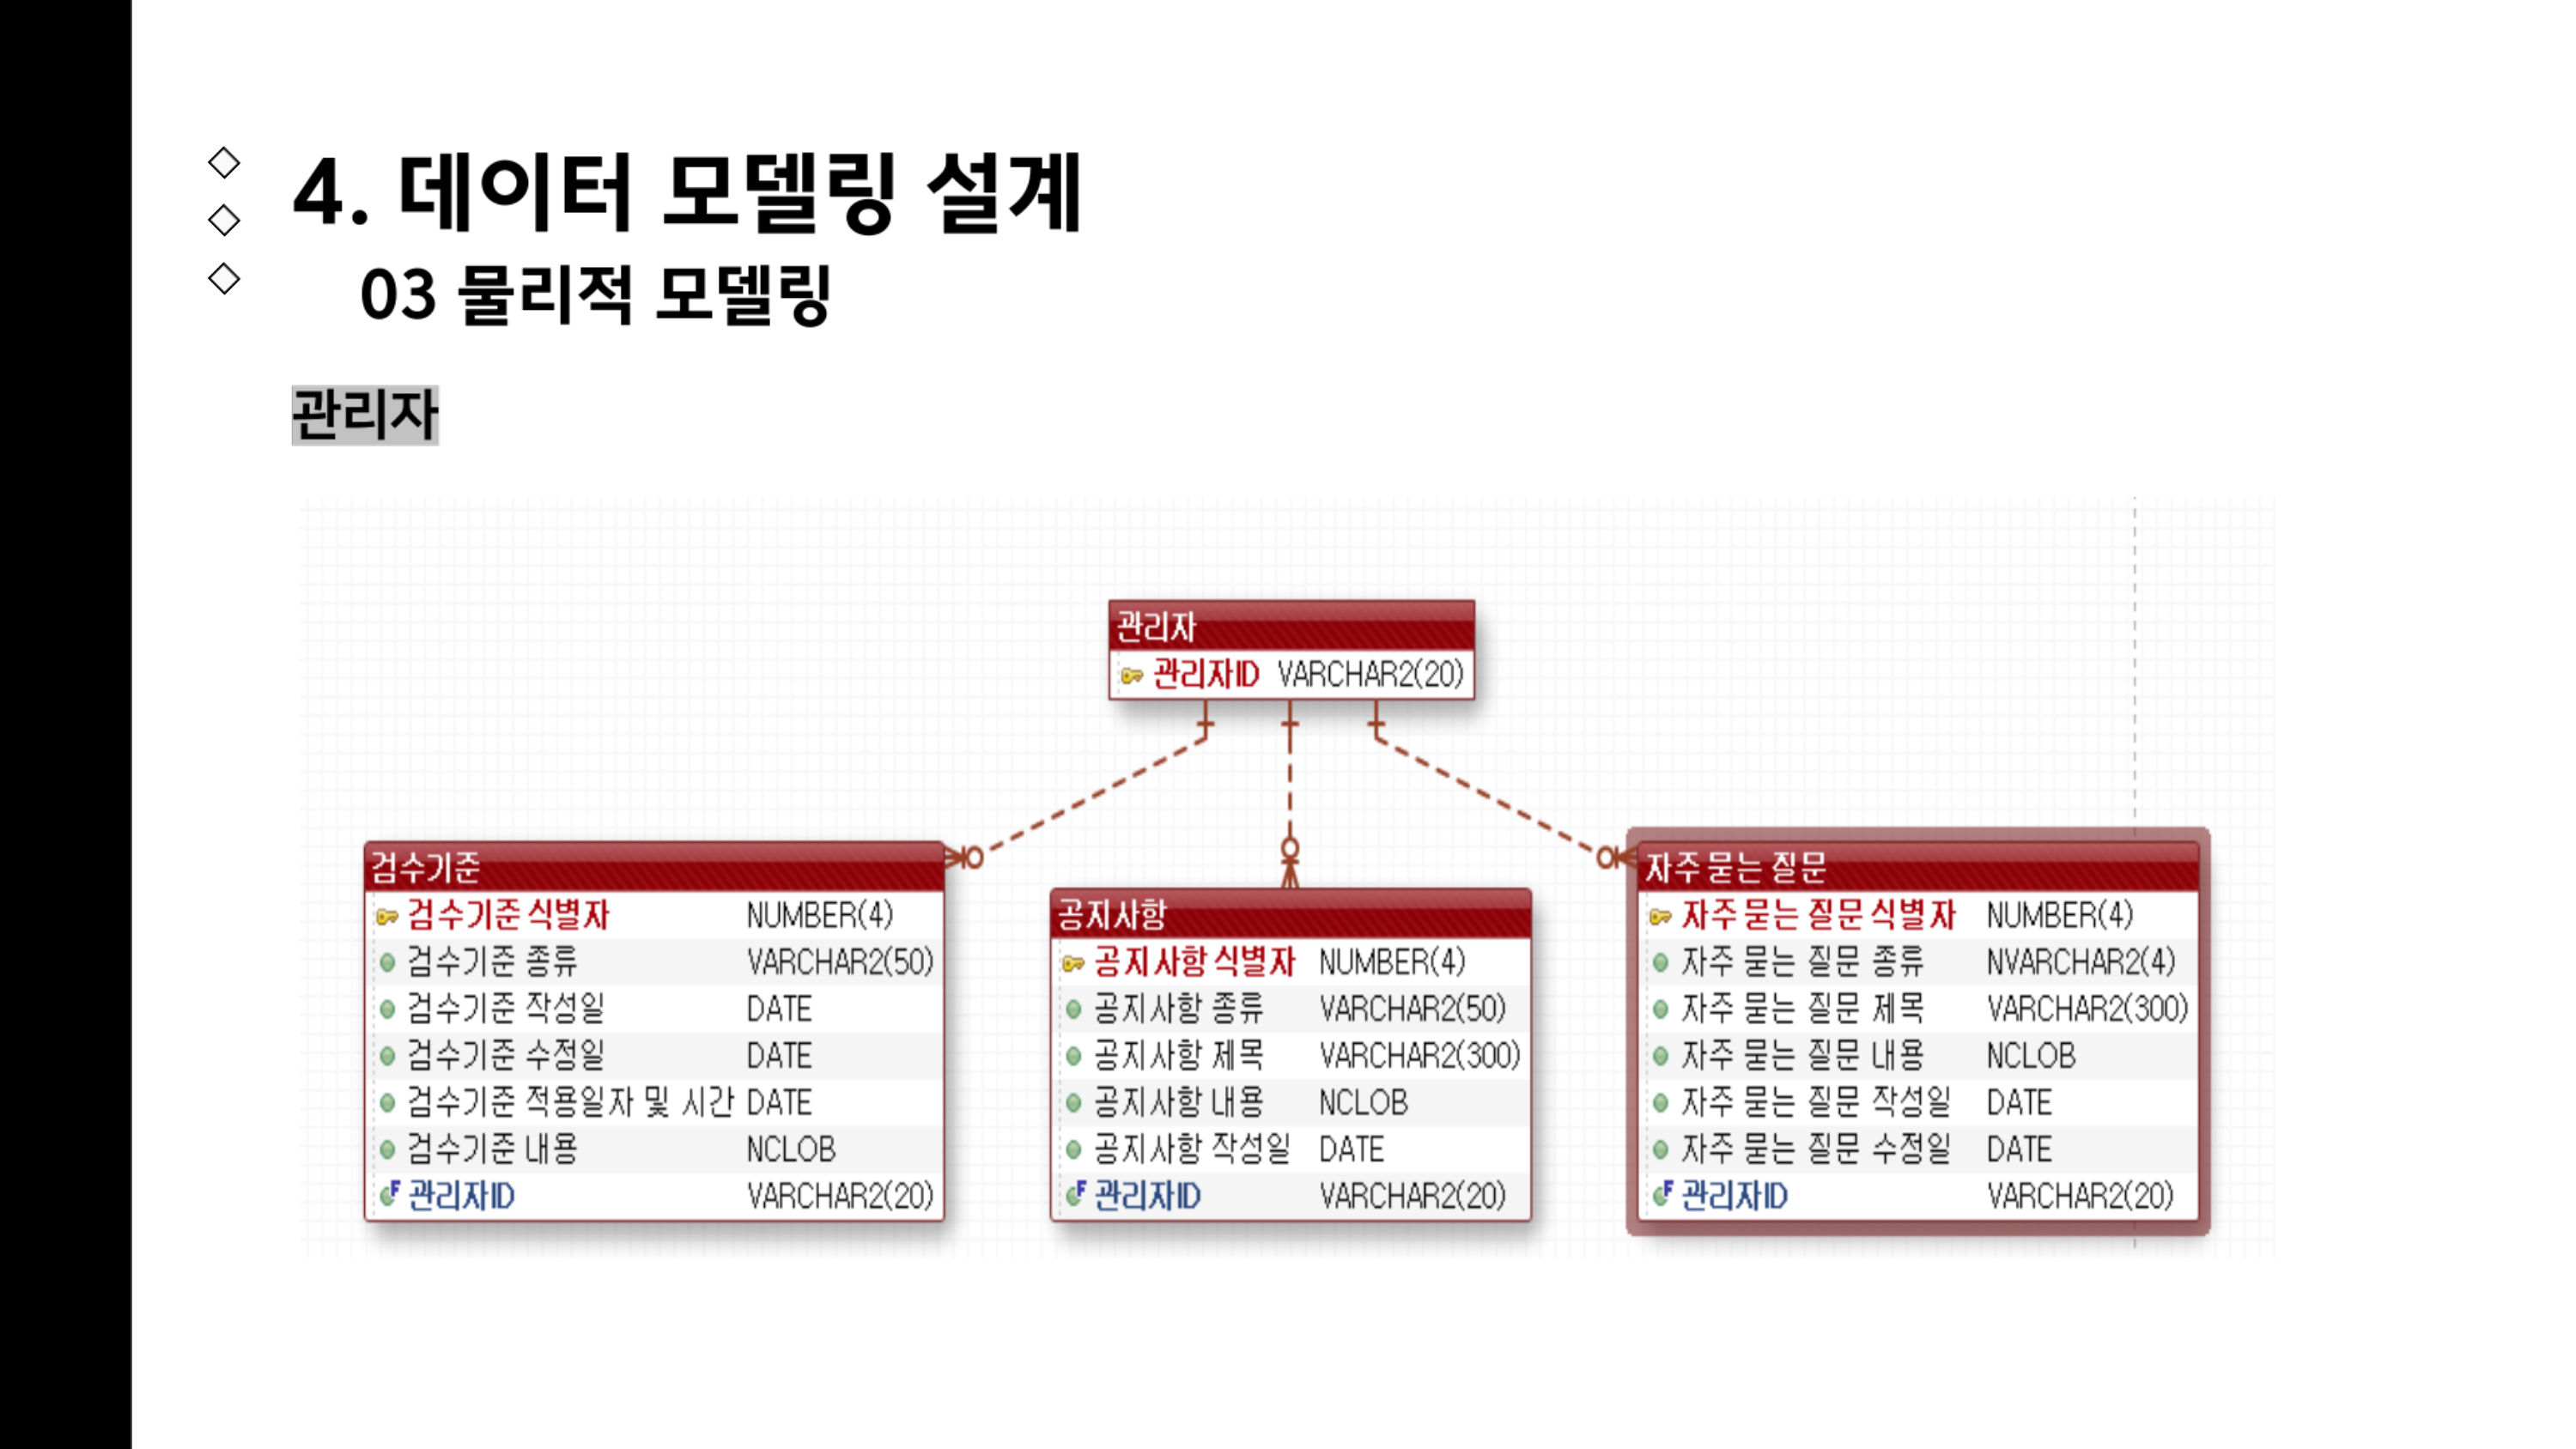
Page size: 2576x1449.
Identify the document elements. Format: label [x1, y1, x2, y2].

picture [221, 174, 228, 179]
text_box [211, 207, 236, 233]
text_box [211, 149, 236, 174]
picture [236, 216, 240, 224]
picture [236, 275, 240, 282]
picture [236, 159, 240, 167]
text_box [211, 265, 236, 291]
text_box [0, 0, 133, 1449]
text_box [300, 497, 2275, 1258]
picture [279, 119, 1126, 465]
